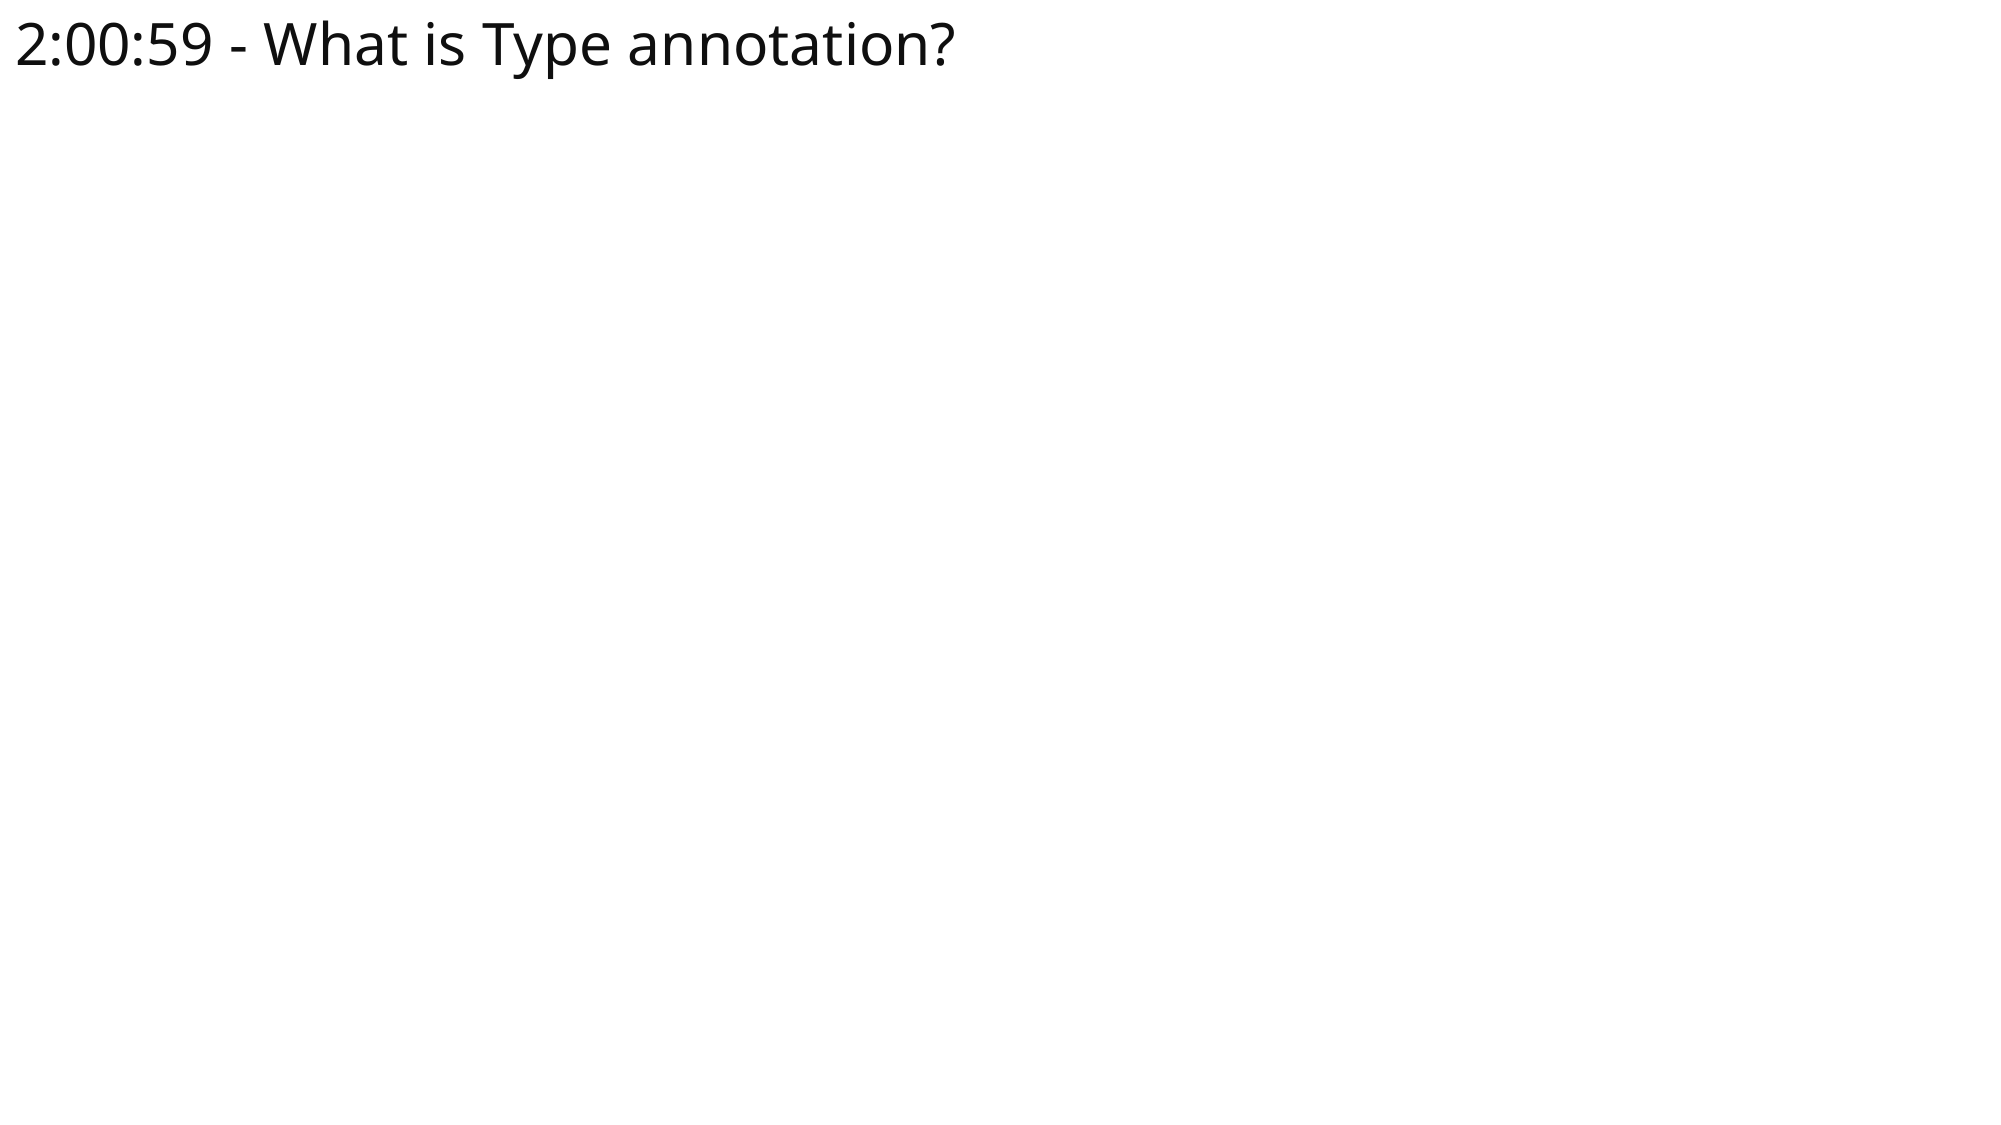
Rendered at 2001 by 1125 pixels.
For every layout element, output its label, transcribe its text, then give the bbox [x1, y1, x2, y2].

title 2:00:59 - What is Type annotation? [0, 0, 2000, 88]
